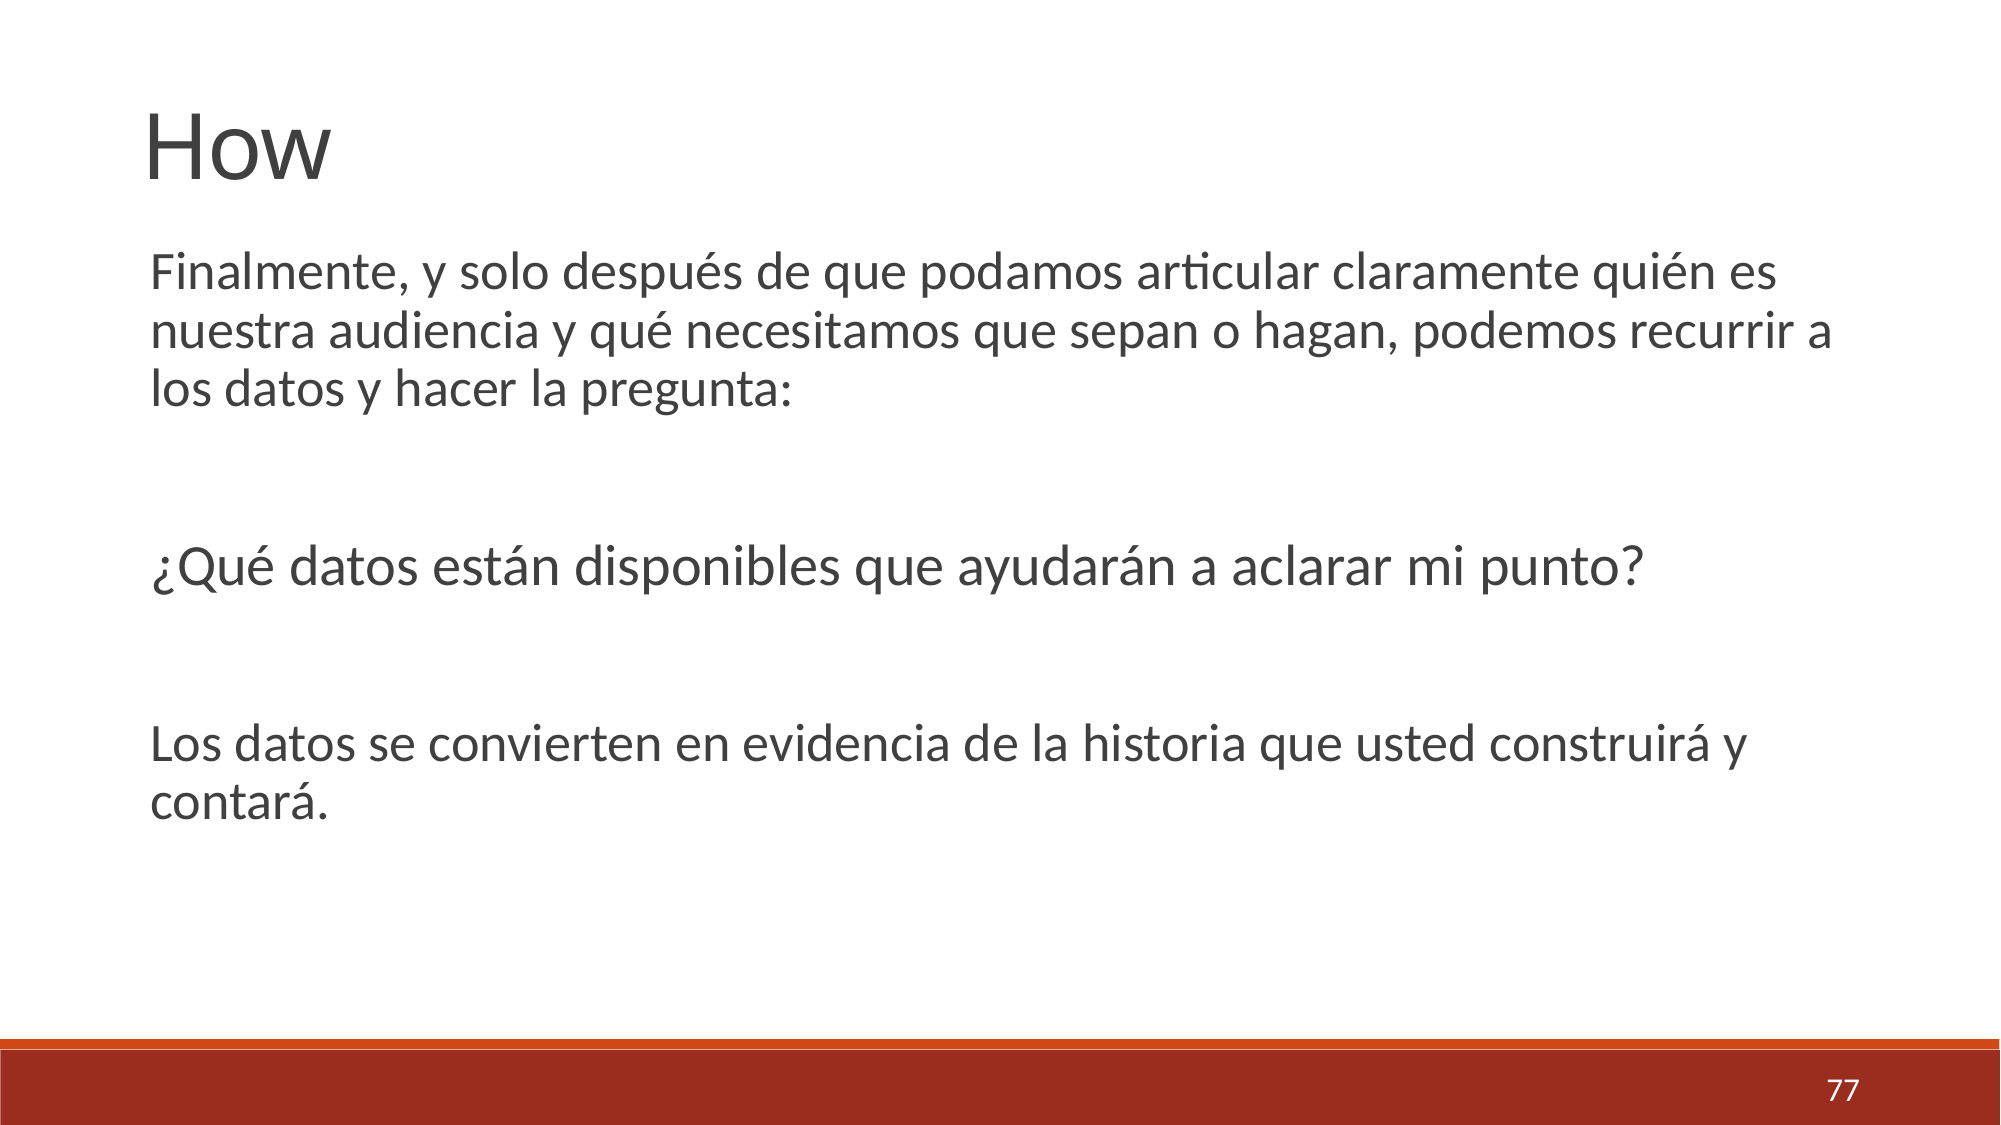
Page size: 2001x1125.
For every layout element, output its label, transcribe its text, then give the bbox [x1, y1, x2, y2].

text_box How [126, 97, 1821, 333]
slide_number 77 [126, 1061, 1875, 1115]
text_box Finalmente, y solo después de que podamos articular claramente quién es nuestra audiencia y qué necesitamos que sepan o hagan, podemos recurrir a los datos y hacer la pregunta: ¿Qué datos están disponibles que ayudarán a aclarar mi punto? Los datos se convierten en evidencia de la historia que usted construirá y contará. [135, 235, 1920, 970]
